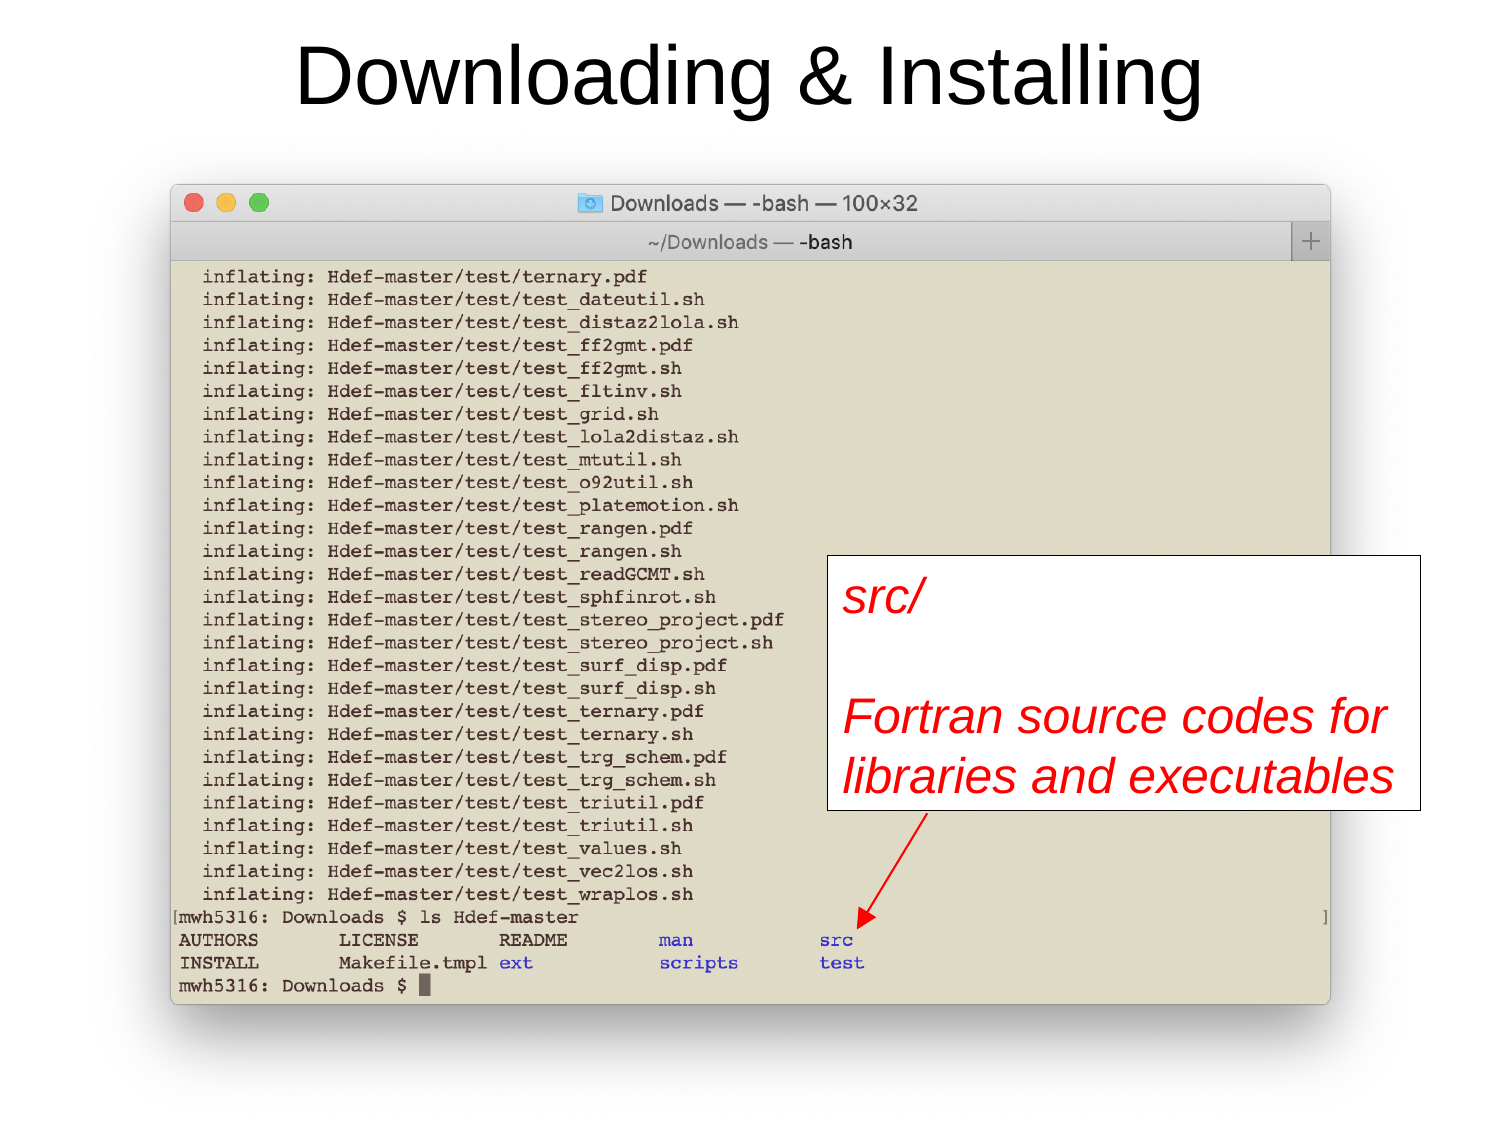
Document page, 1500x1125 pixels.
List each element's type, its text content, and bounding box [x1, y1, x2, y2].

title Downloading & Installing [103, 0, 1397, 122]
picture [79, 122, 1421, 1125]
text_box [856, 813, 928, 930]
